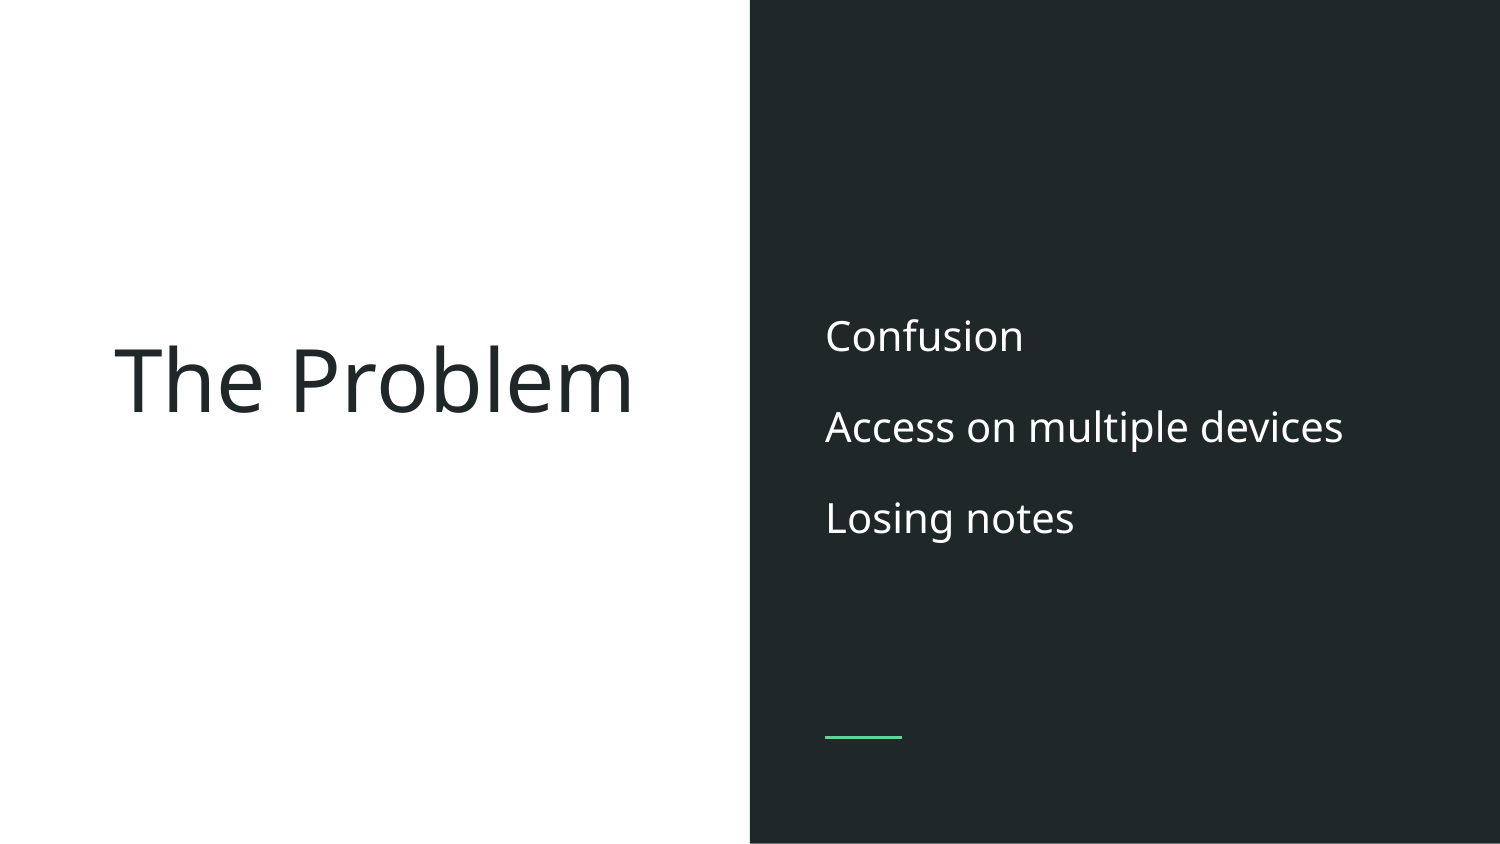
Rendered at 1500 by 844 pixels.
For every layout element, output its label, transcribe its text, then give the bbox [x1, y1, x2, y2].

list Confusion Access on multiple devices Losing notes [810, 118, 1440, 725]
title The Problem [43, 197, 708, 446]
